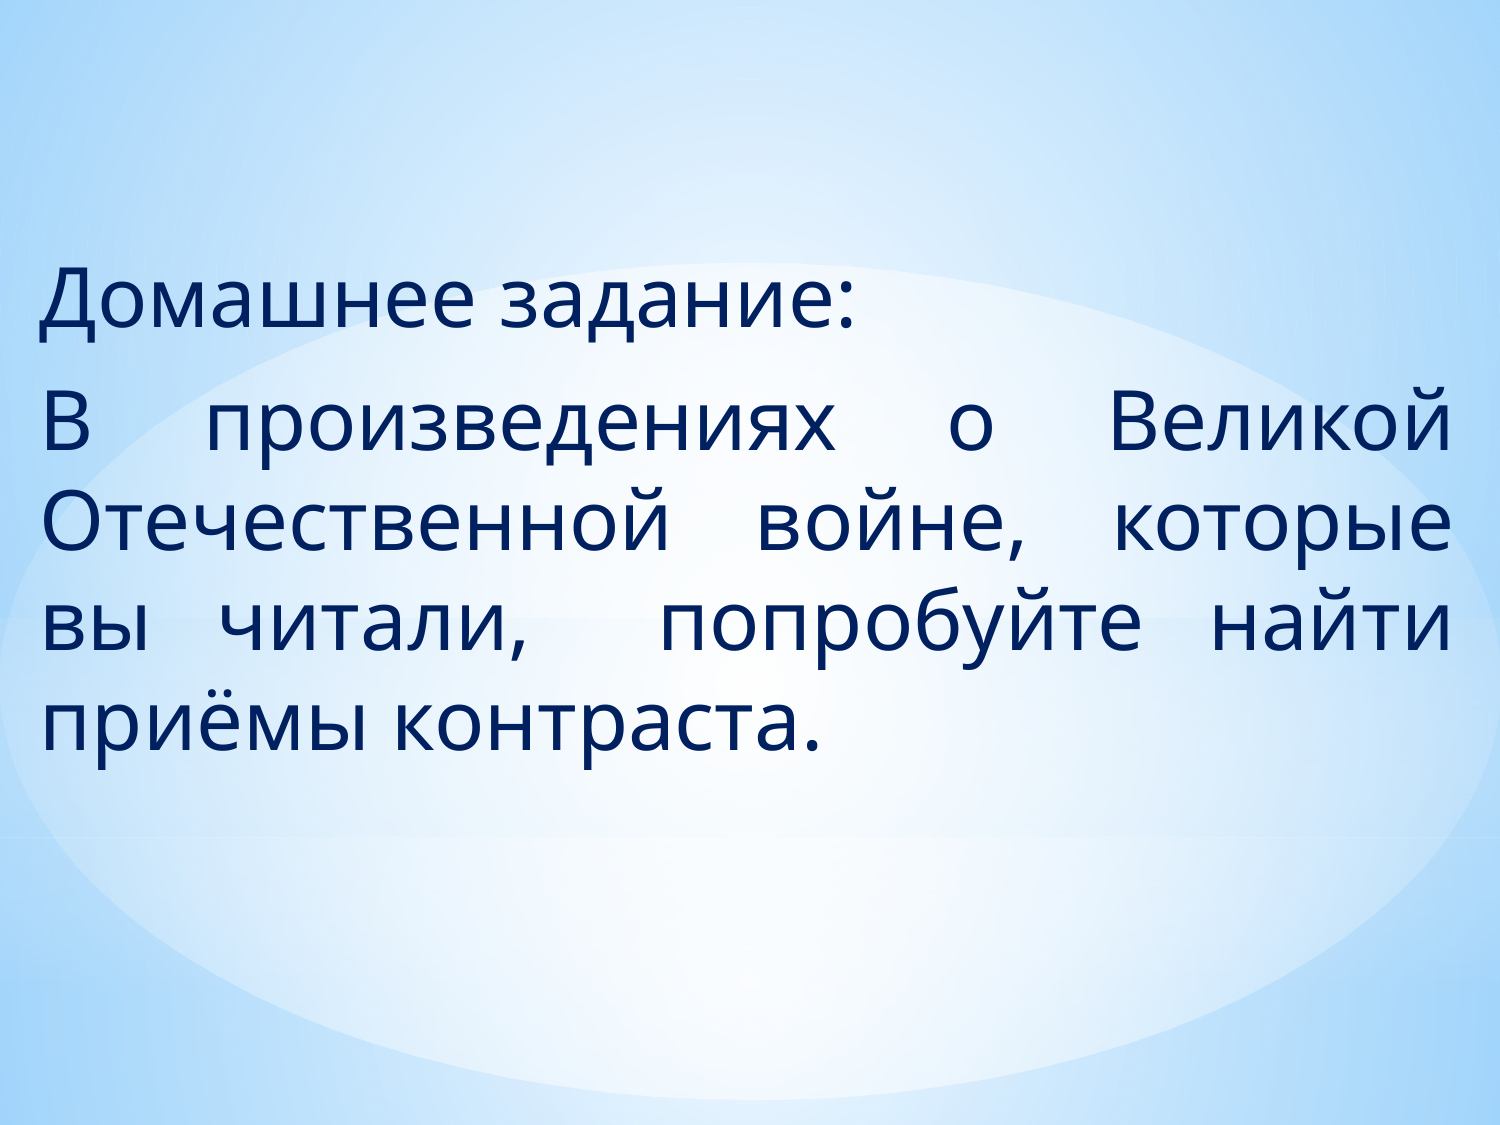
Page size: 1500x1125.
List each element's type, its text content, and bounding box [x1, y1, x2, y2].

list Домашнее задание: В произведениях о Великой Отечественной войне, которые вы читали, попробуйте найти приёмы контраста. [17, 113, 1471, 977]
